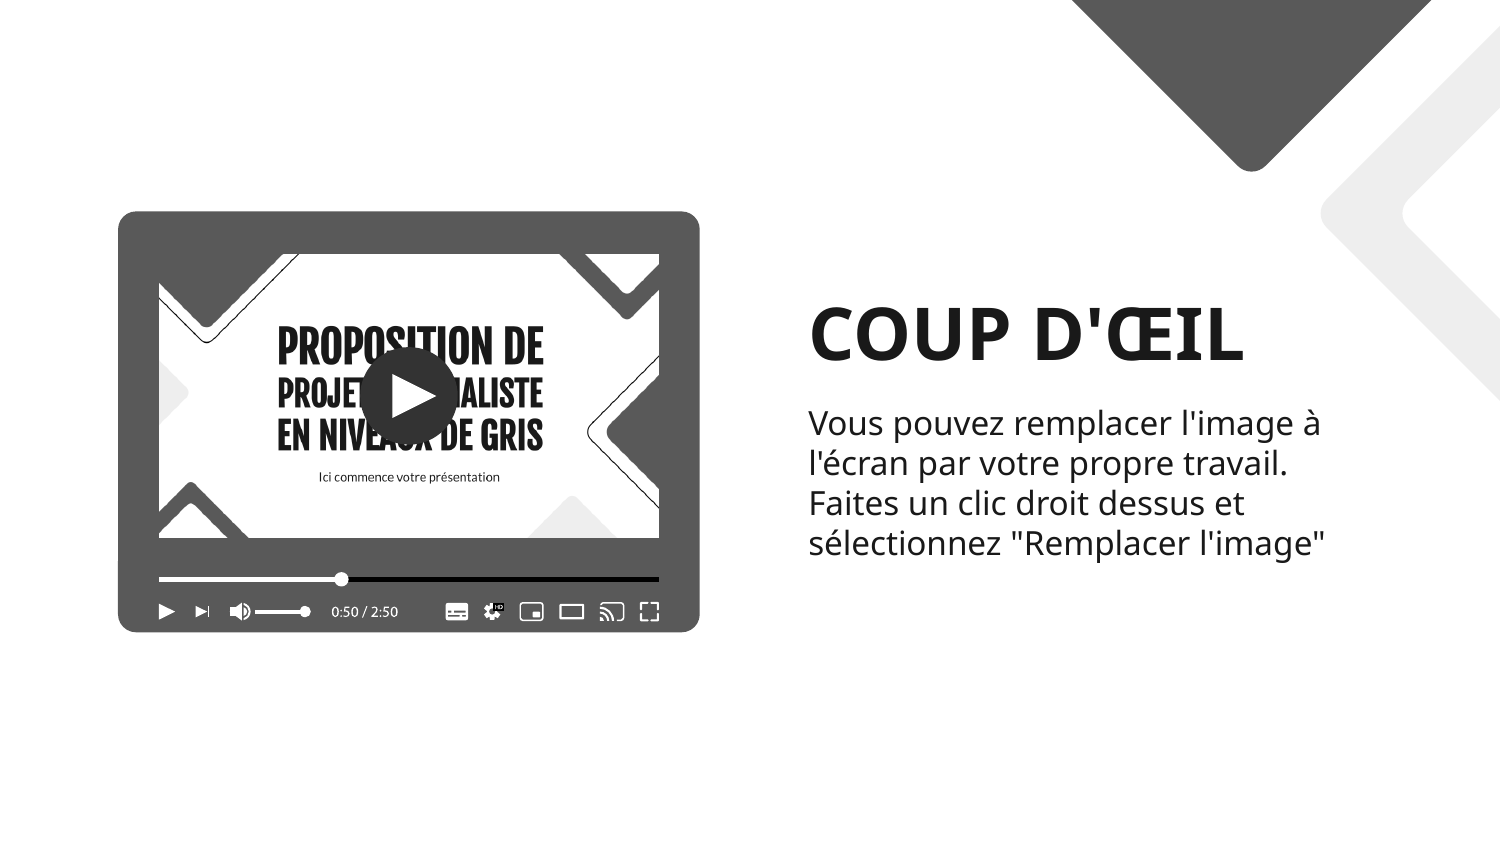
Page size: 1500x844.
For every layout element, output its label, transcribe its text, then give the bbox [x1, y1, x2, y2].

subtitle Vous pouvez remplacer l'image à l'écran par votre propre travail. Faites un clic droit dessus et sélectionnez "Remplacer l'image" [793, 393, 1342, 571]
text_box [158, 571, 660, 622]
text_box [359, 346, 458, 445]
text_box [117, 211, 700, 633]
title COUP D'ŒIL [793, 272, 1342, 393]
picture [158, 253, 660, 539]
